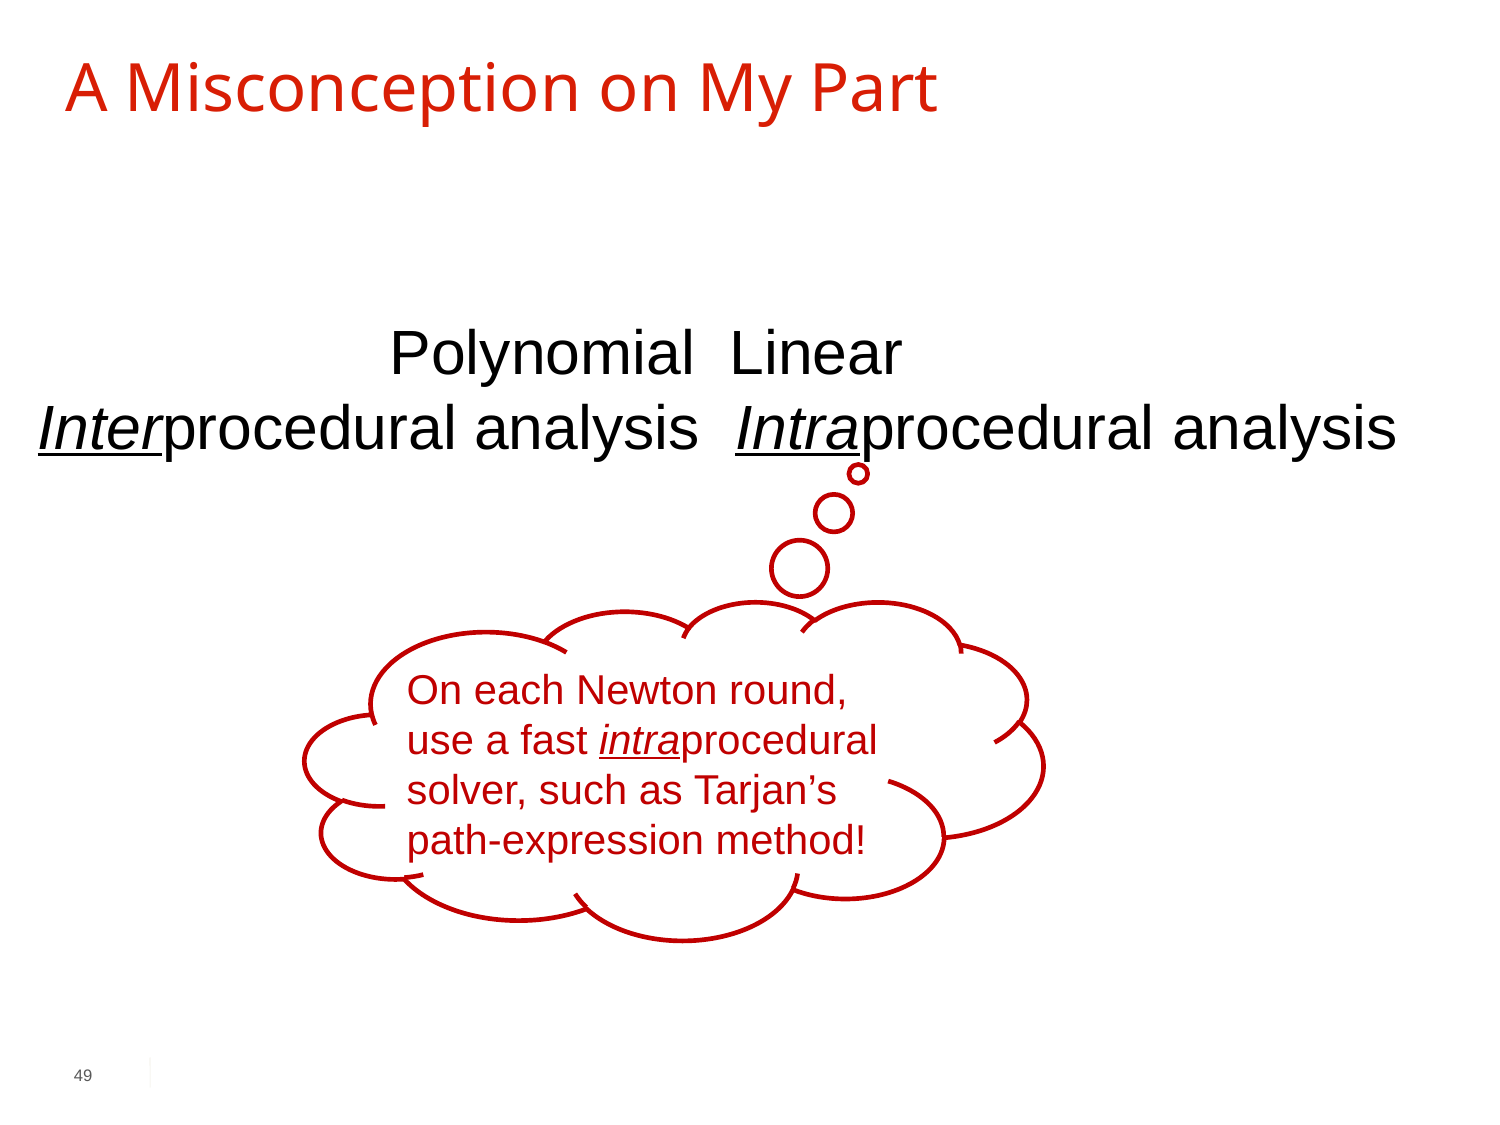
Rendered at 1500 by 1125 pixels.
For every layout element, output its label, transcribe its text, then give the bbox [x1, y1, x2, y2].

slide_number 49 [49, 1049, 101, 1101]
title A Misconception on My Part [50, 37, 1463, 175]
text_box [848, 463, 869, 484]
text_box On each Newton round, use a fast intraprocedural solver, such as Tarjan’s path-expression method! [770, 539, 829, 598]
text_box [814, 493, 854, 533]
text_box On each Newton round, use a fast intraprocedural solver, such as Tarjan’s path-expression method! [303, 601, 1045, 942]
